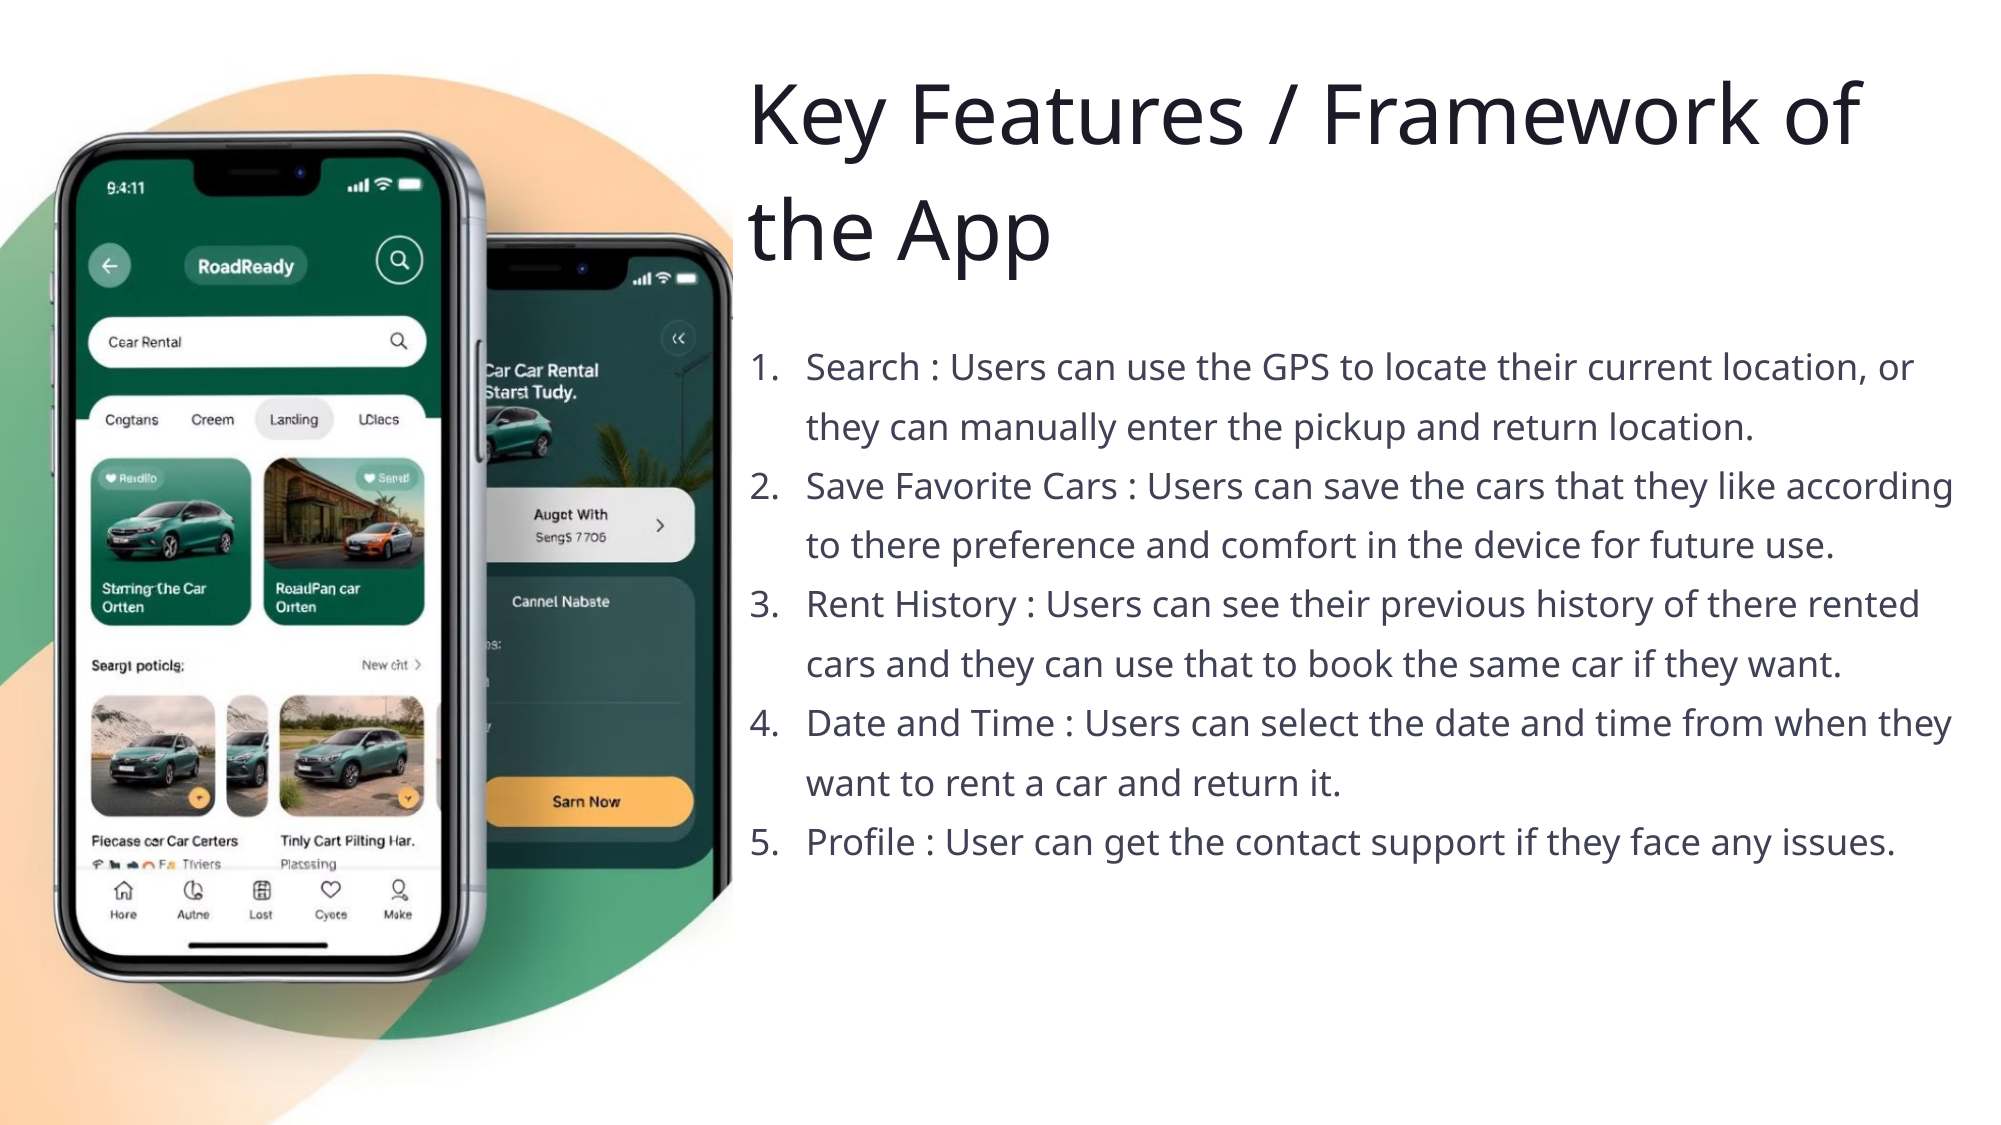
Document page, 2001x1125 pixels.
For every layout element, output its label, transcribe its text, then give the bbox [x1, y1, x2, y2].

text_box Key Features / Framework of the App [734, 37, 1966, 284]
text_box Search : Users can use the GPS to locate their current location, or they can manually enter the pickup and return location. Save Favorite Cars : Users can save the cars that they like according to there preference and comfort in the device for future use. Rent History : Users can see their previous history of there rented cars and they can use that to book the same car if they want. Date and Time : Users can select the date and time from when they want to rent a car and return it. Profile : User can get the contact support if they face any issues. [749, 328, 1990, 1125]
picture [0, 0, 734, 1125]
